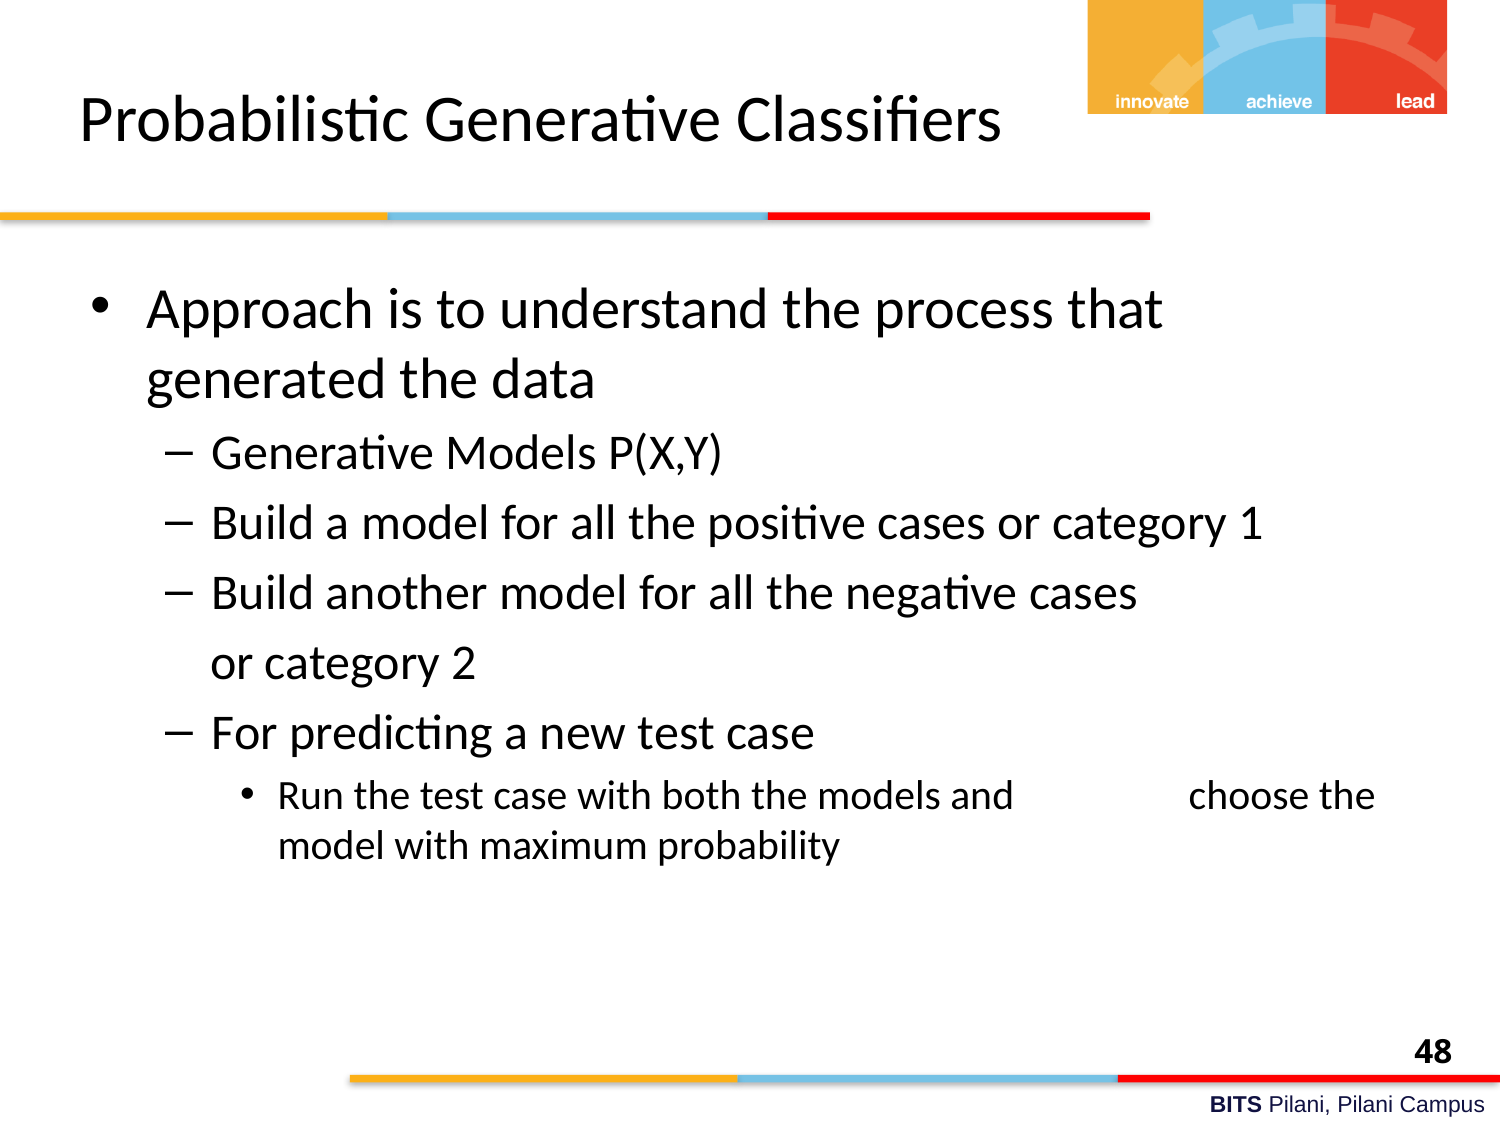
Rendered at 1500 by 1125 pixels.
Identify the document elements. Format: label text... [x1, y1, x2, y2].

title Probabilistic Generative Classifiers [64, 45, 1069, 185]
slide_number 48 [1399, 1023, 1500, 1072]
list Approach is to understand the process that generated the data Generative Models P(X,Y) Build a model for all the positive cases or category 1 Build another model for all the negative cases or category 2 For predicting a new test case Run the test case with both the models and choose the model with maximum probability [75, 262, 1425, 1005]
picture [1087, 0, 1448, 114]
